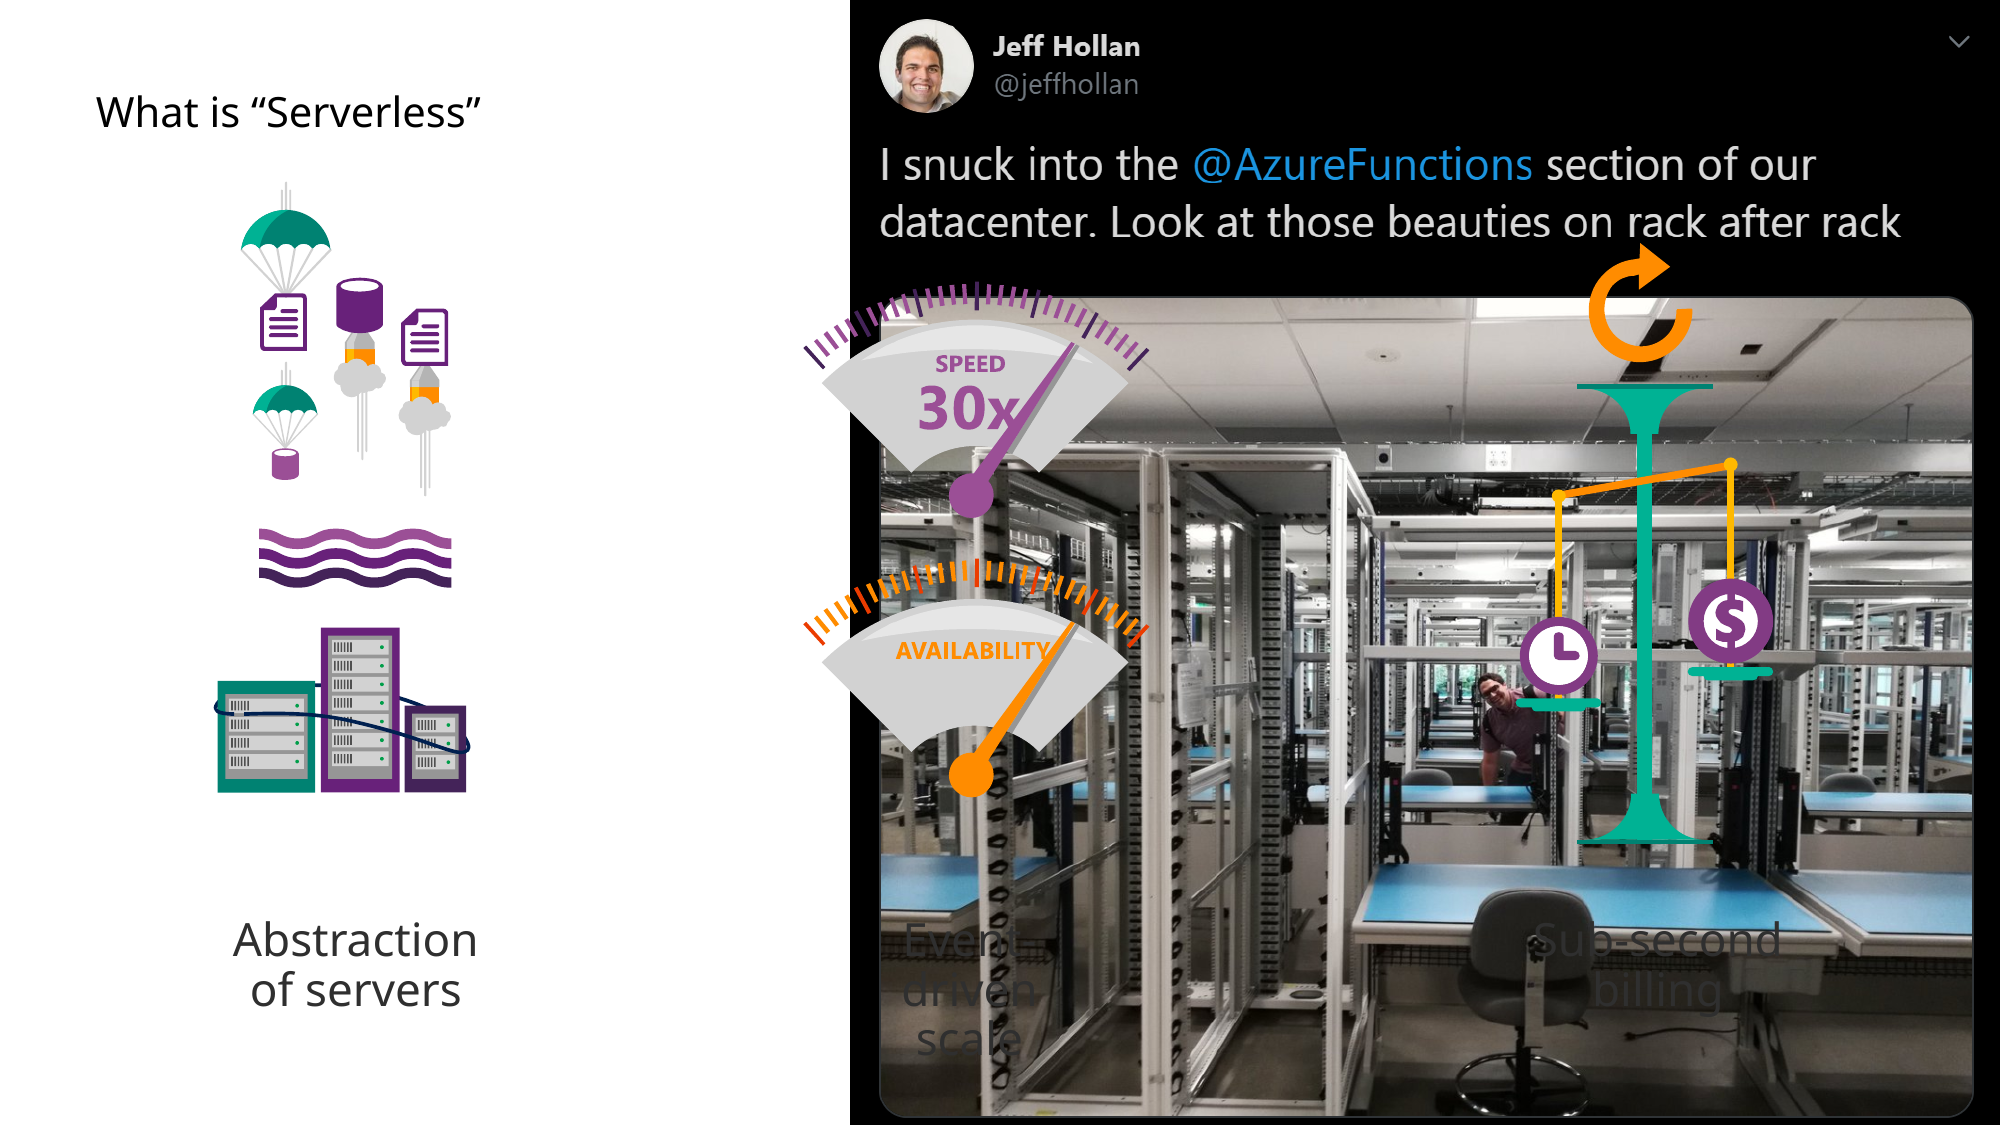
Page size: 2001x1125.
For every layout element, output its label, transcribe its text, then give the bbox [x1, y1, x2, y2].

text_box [1241, 137, 2000, 1045]
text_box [632, 194, 1241, 1045]
picture [850, 0, 2000, 194]
title What is “Serverless” [95, 75, 850, 137]
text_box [135, 127, 556, 1045]
picture [850, 1045, 2000, 1125]
